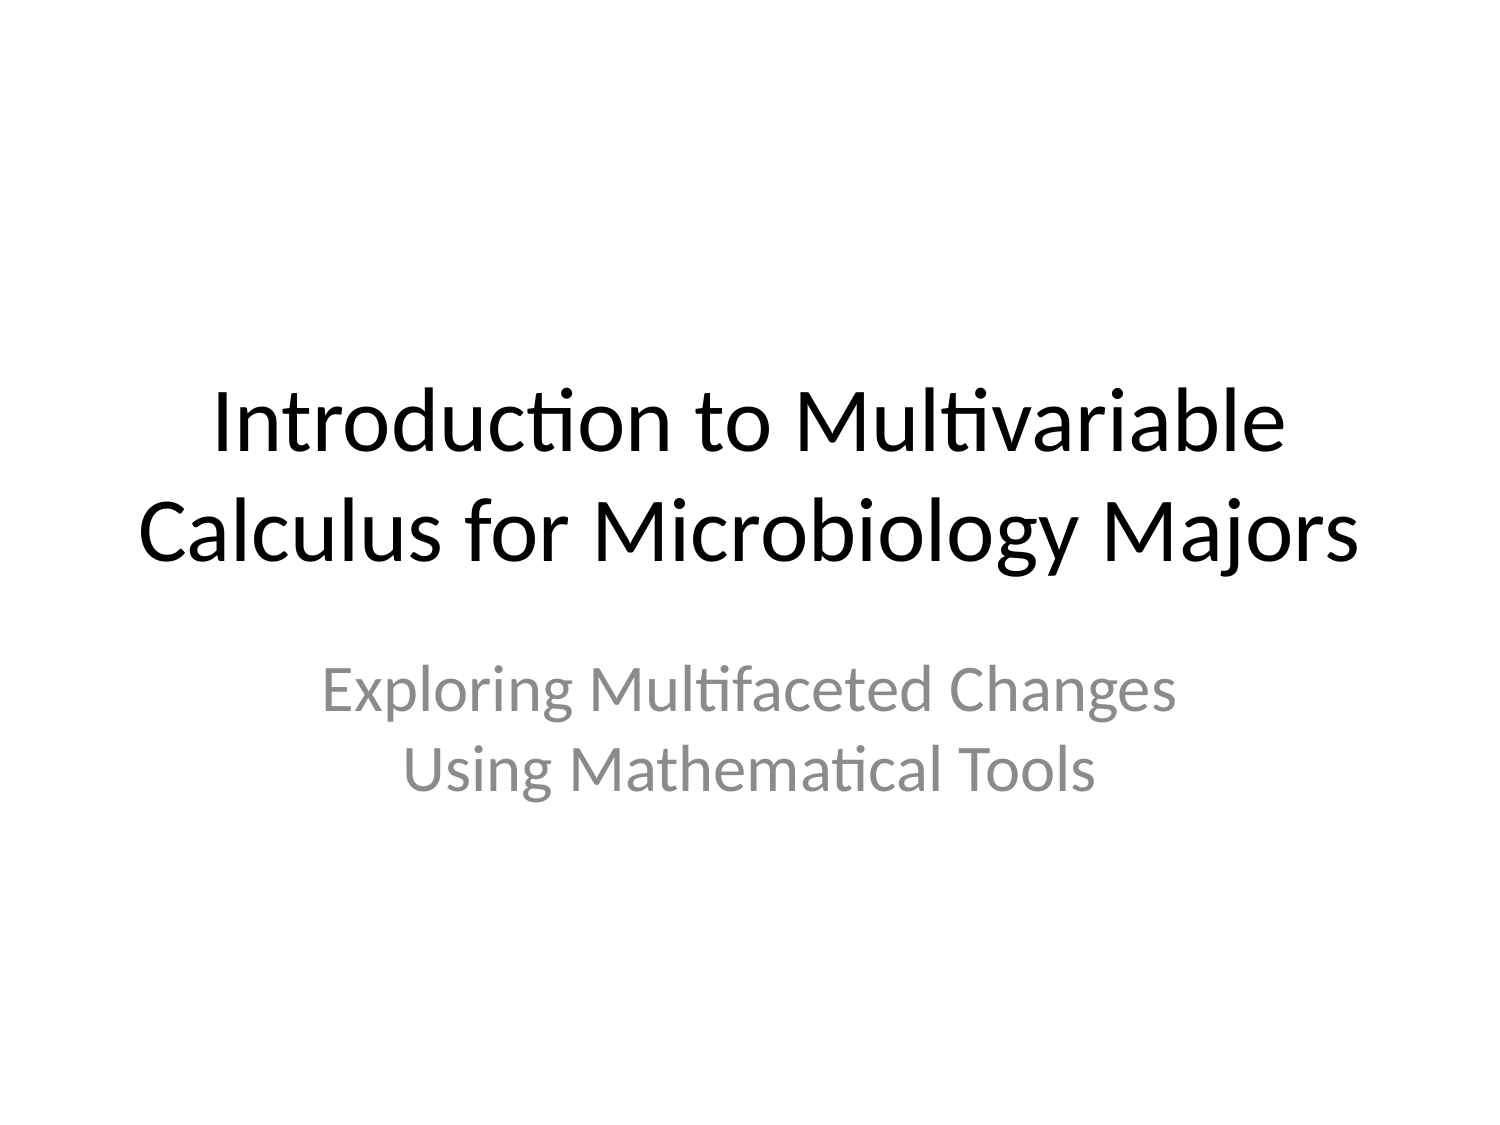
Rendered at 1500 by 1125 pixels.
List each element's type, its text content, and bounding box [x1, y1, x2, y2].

subtitle Exploring Multifaceted Changes Using Mathematical Tools [225, 637, 1275, 925]
title Introduction to Multivariable Calculus for Microbiology Majors [112, 349, 1388, 591]
